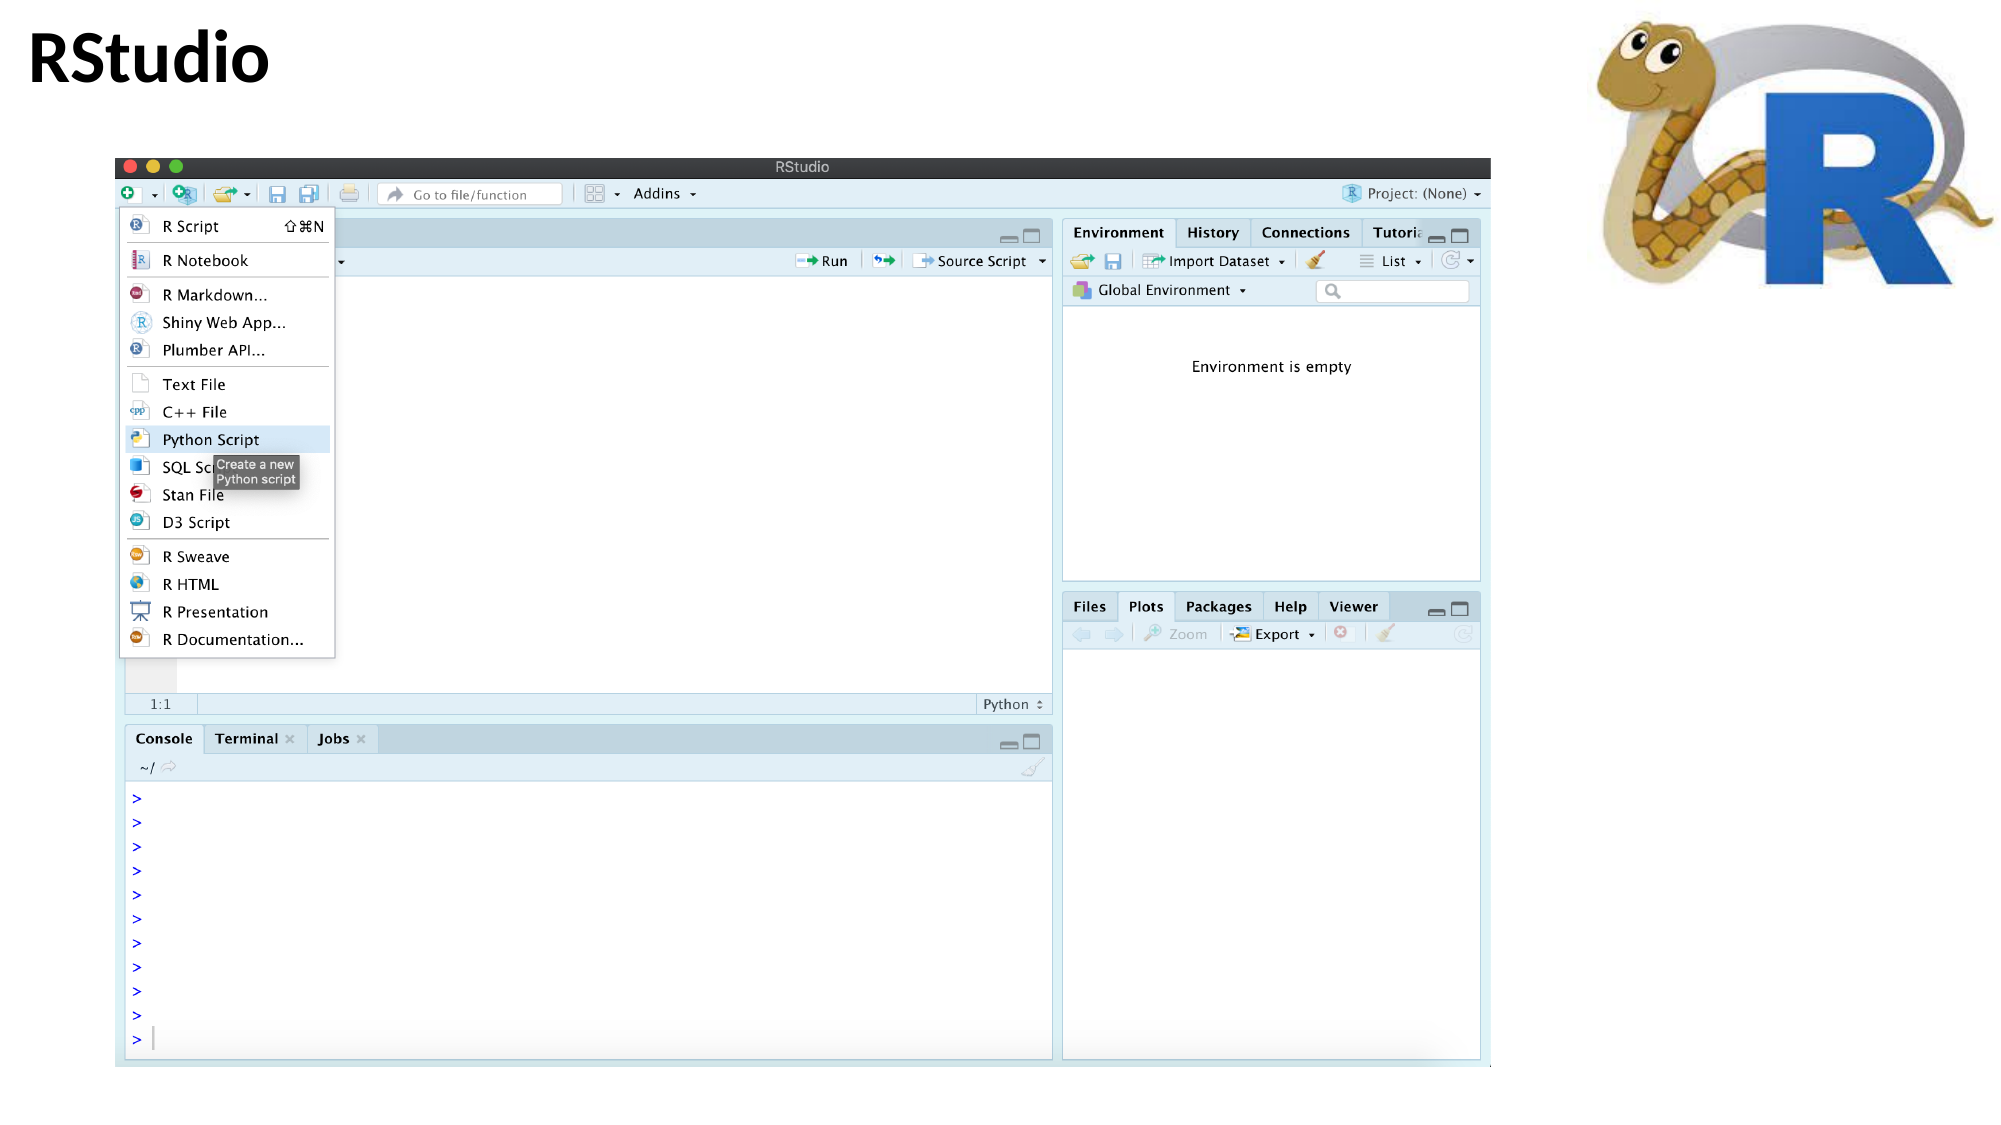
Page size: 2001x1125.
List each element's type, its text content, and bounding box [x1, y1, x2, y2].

picture [115, 157, 1491, 1067]
text_box RStudio [14, 0, 919, 105]
picture [1587, 0, 2000, 289]
